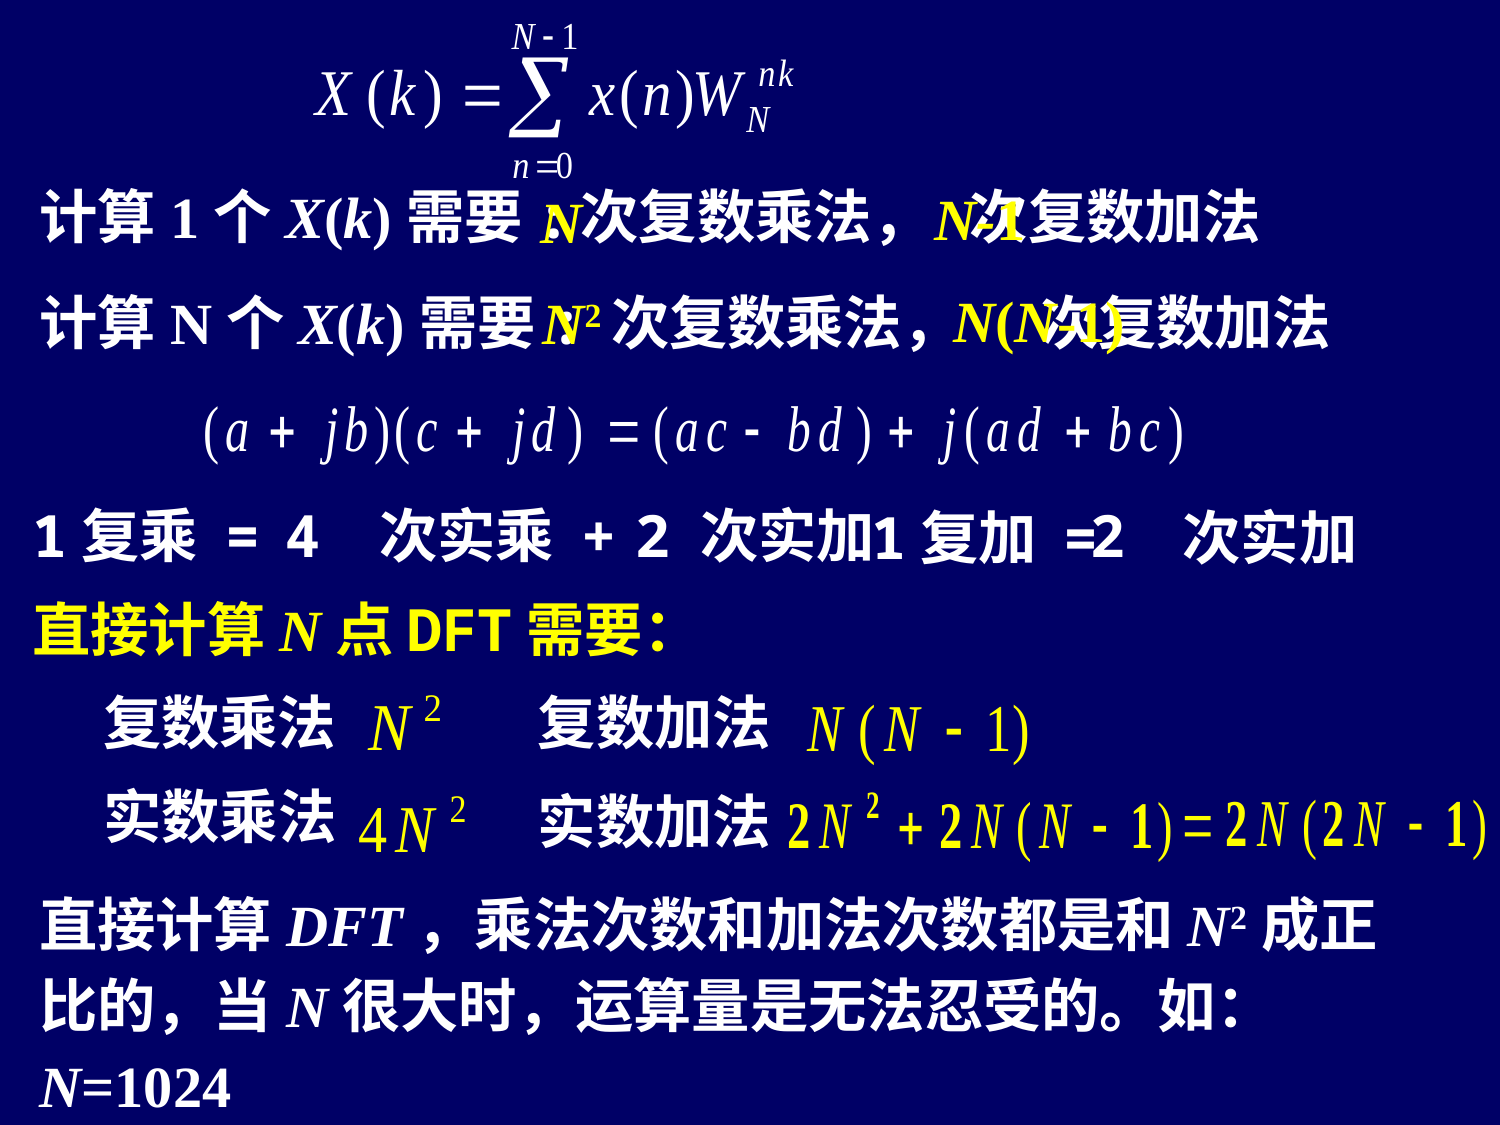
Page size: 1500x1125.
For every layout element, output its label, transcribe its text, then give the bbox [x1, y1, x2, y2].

text_box 计算N个X(k)需要: [24, 279, 527, 364]
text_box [348, 779, 477, 866]
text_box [301, 7, 811, 188]
text_box N(N-1) [938, 276, 1329, 362]
text_box 4 2 [270, 491, 749, 577]
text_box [1184, 784, 1497, 870]
text_box 直接计算DFT，乘法次数和加法次数都是和N2成正比的，当N很大时，运算量是无法忍受的。如：N=1024 [24, 870, 1440, 1125]
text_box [596, 392, 1196, 475]
text_box 1复加 = 次实加 [856, 493, 1376, 579]
text_box 复数乘法 [88, 678, 355, 764]
text_box 次复数乘法， 次复数加法 [845, 278, 1483, 364]
text_box 复数加法 [523, 678, 807, 764]
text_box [355, 678, 452, 764]
text_box 次复数乘法， 次复数加法 [762, 172, 1412, 258]
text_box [794, 690, 1040, 776]
text_box 1复乘 = 次实乘 + 次实加 [17, 491, 270, 577]
text_box N [525, 188, 762, 263]
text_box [778, 776, 1184, 873]
text_box 实数乘法 [88, 772, 373, 858]
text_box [194, 392, 595, 475]
text_box 1复乘 = 次实乘 + 次实加 [749, 491, 916, 577]
text_box 计算1个X(k)需要: [24, 172, 525, 258]
text_box 实数加法 [523, 777, 778, 863]
text_box 直接计算N点DFT需要： [17, 586, 750, 671]
text_box 2 [1075, 491, 1230, 577]
text_box N2 [527, 278, 845, 364]
text_box N-1 [920, 174, 1180, 260]
